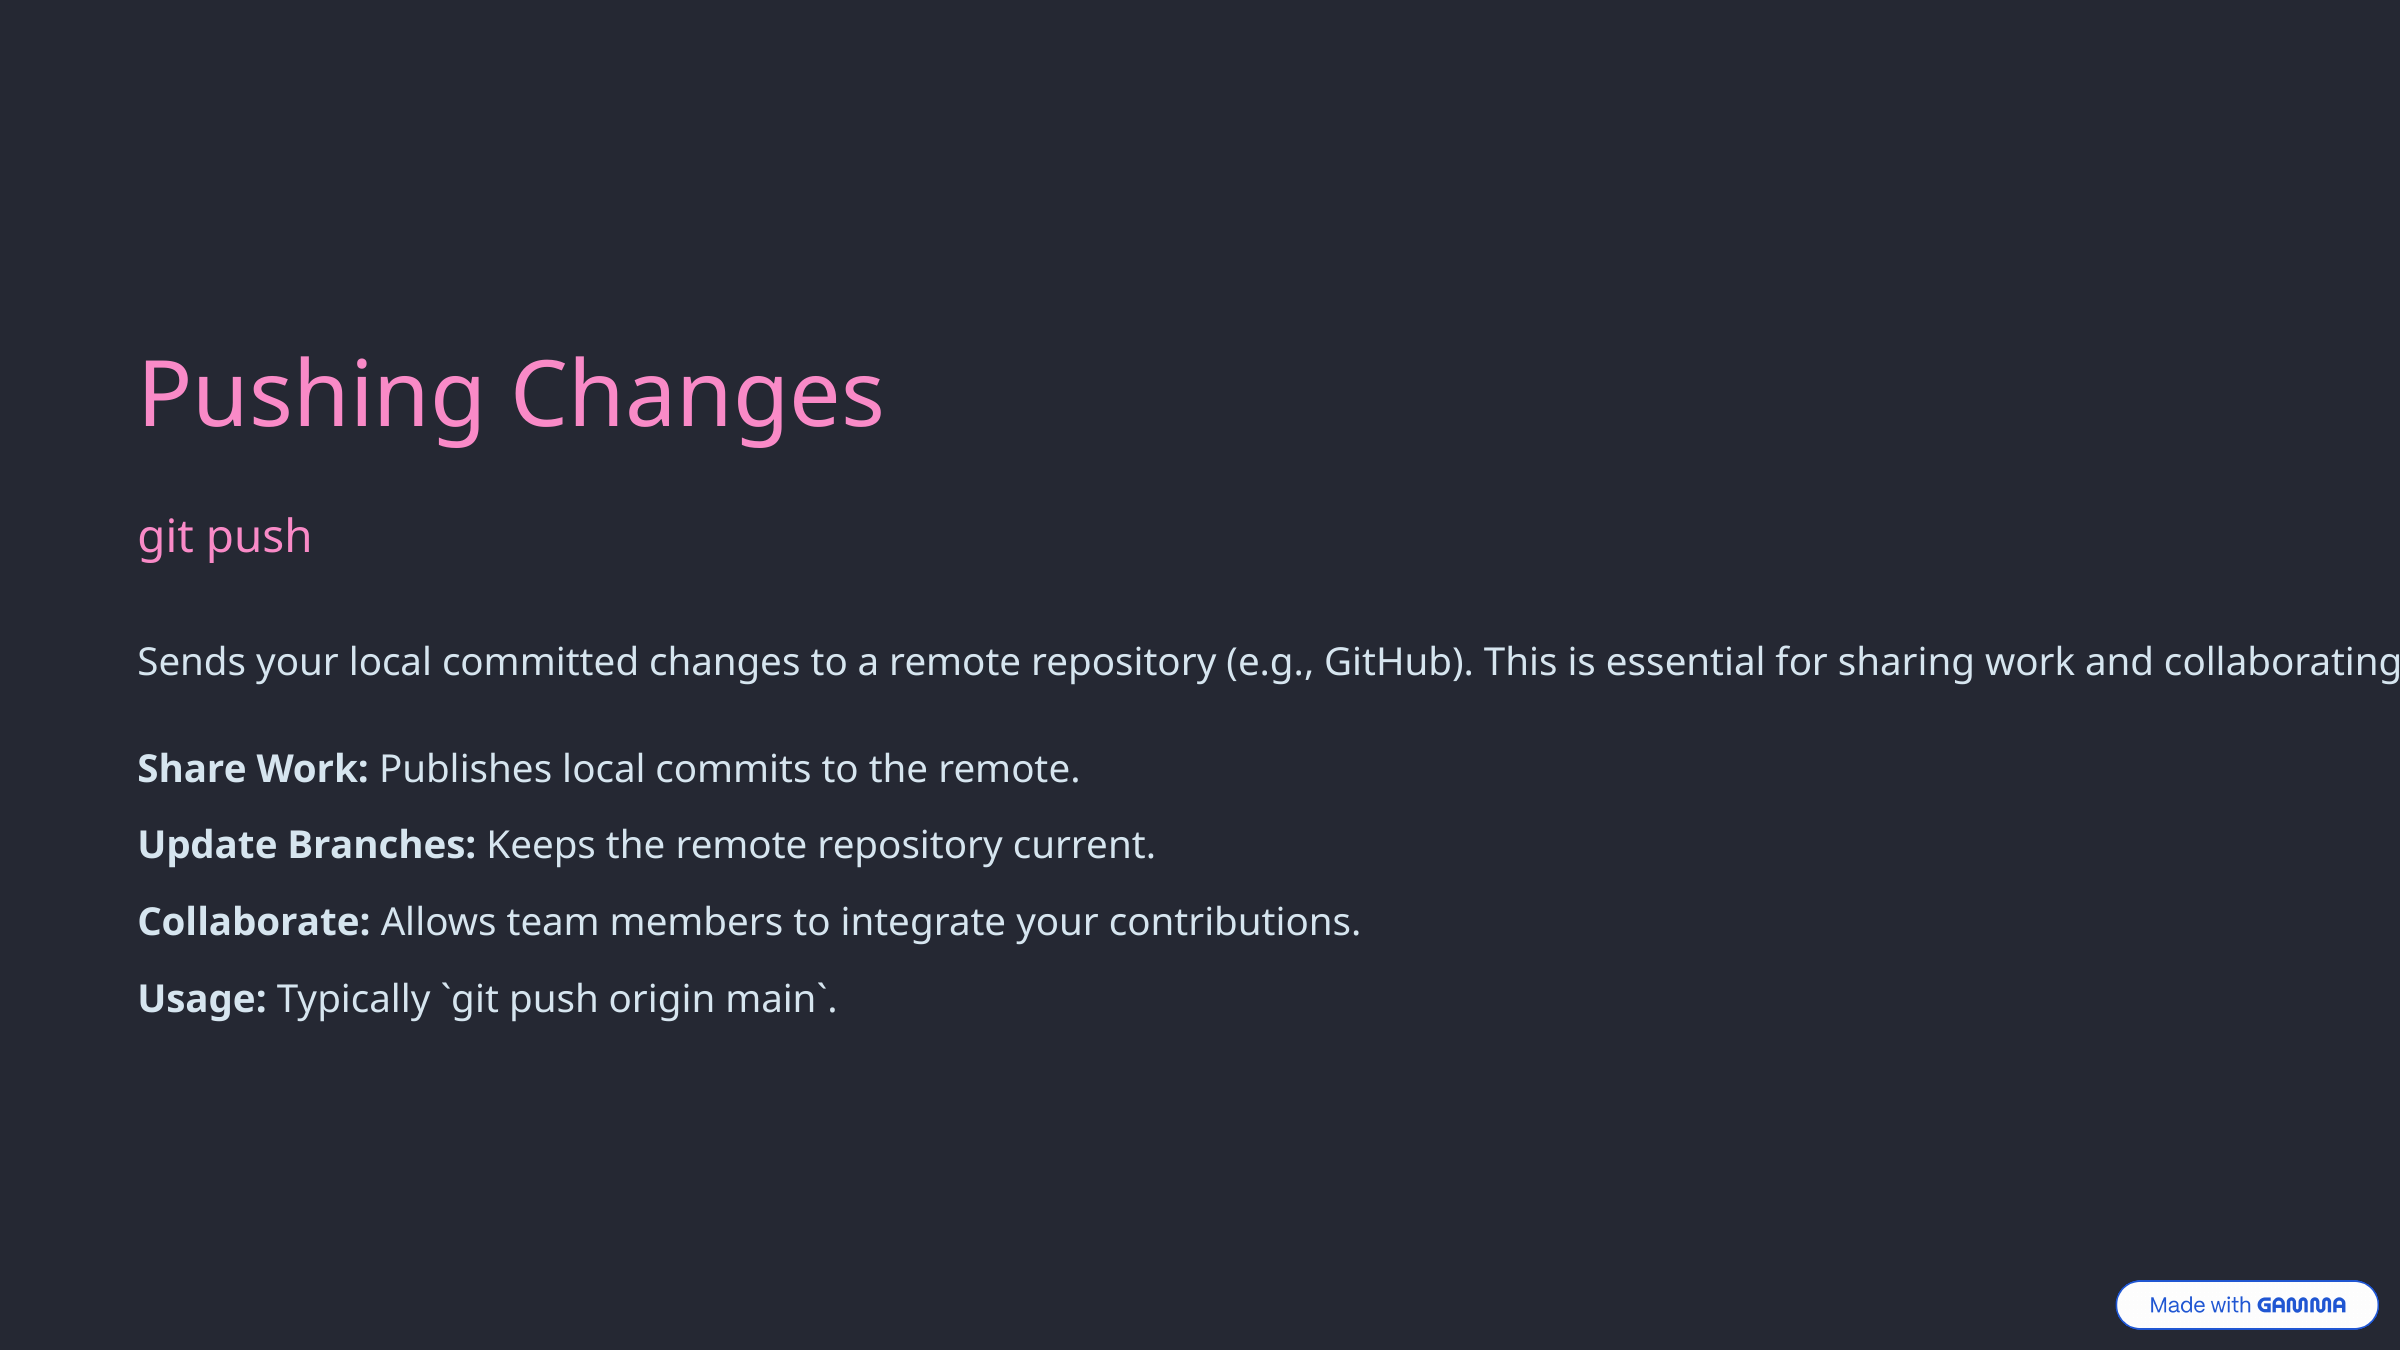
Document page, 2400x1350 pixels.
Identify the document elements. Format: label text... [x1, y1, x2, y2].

text_box Collaborate: Allows team members to integrate your contributions. [137, 880, 2263, 944]
text_box Usage: Typically `git push origin main`. [137, 957, 2263, 1021]
text_box Update Branches: Keeps the remote repository current. [137, 804, 2263, 867]
text_box Share Work: Publishes local commits to the remote. [137, 727, 2263, 791]
text_box git push [137, 504, 600, 562]
picture [2106, 1271, 2389, 1339]
text_box Pushing Changes [137, 329, 1062, 446]
text_box Sends your local committed changes to a remote repository (e.g., GitHub). This is essential for sharing work and collaborating. [137, 620, 2263, 684]
